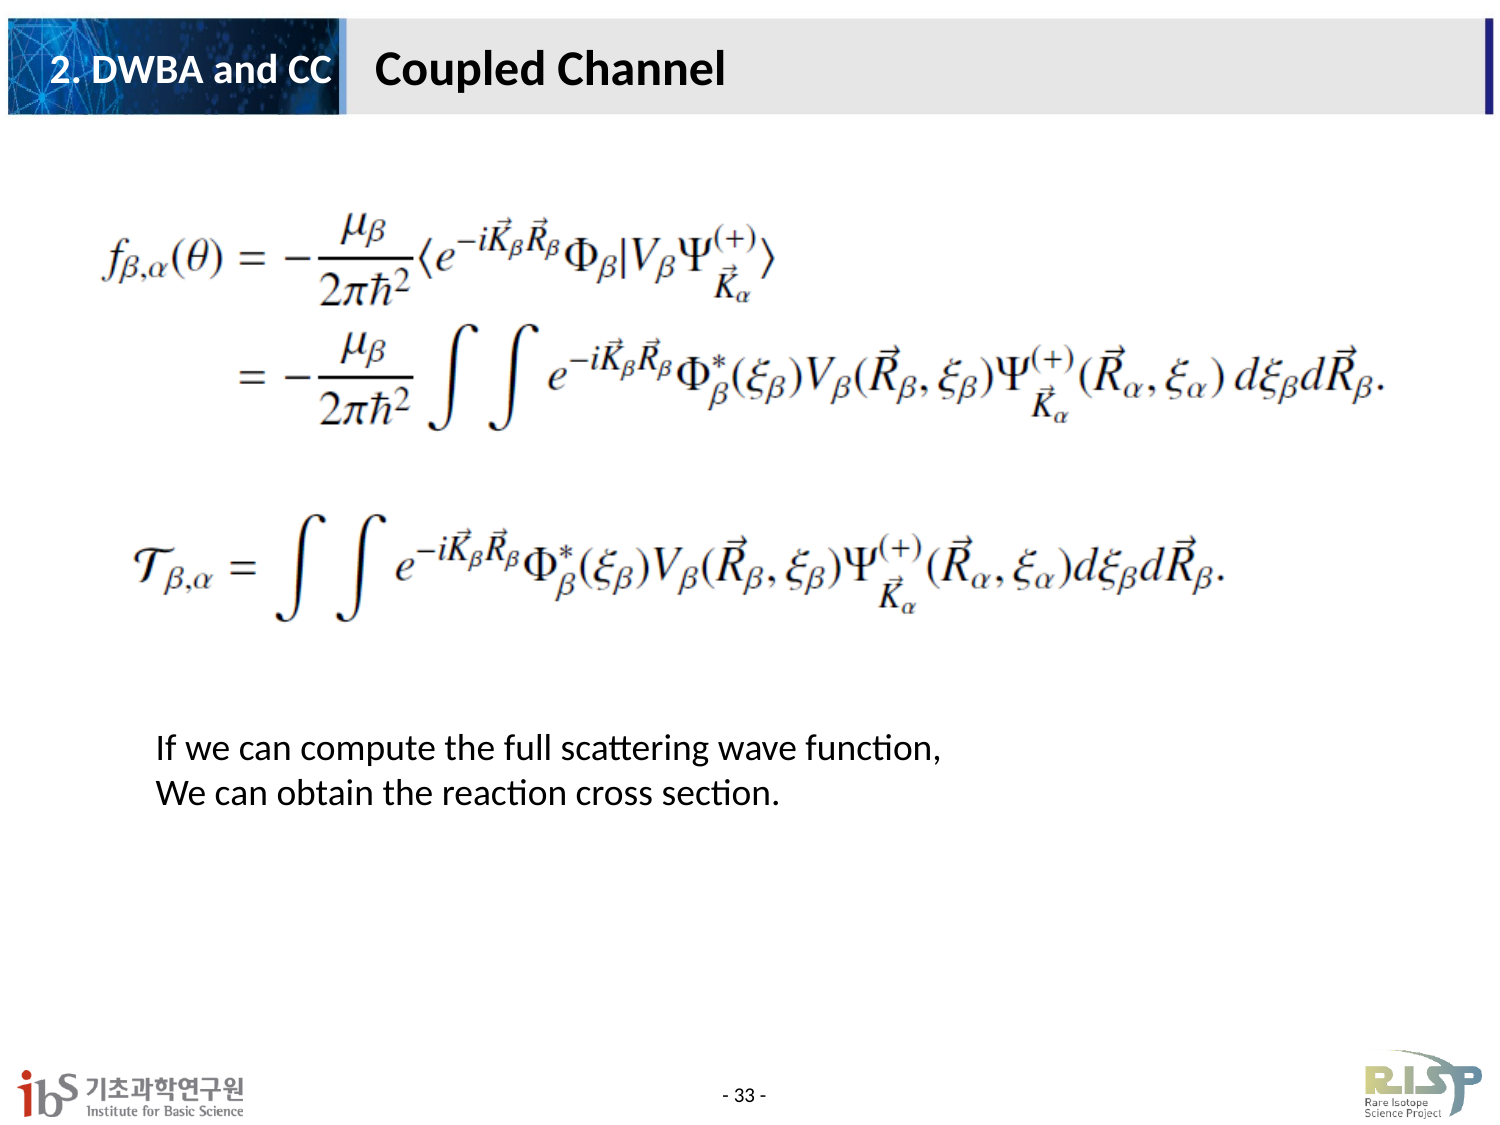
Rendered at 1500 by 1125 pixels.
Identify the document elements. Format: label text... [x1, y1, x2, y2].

text_box If we can compute the full scattering wave function, We can obtain the reaction cross section. [140, 715, 958, 821]
picture [2, 10, 1500, 130]
picture [1364, 1049, 1482, 1119]
picture [17, 1070, 243, 1117]
picture [123, 491, 1232, 644]
picture [76, 196, 1395, 456]
